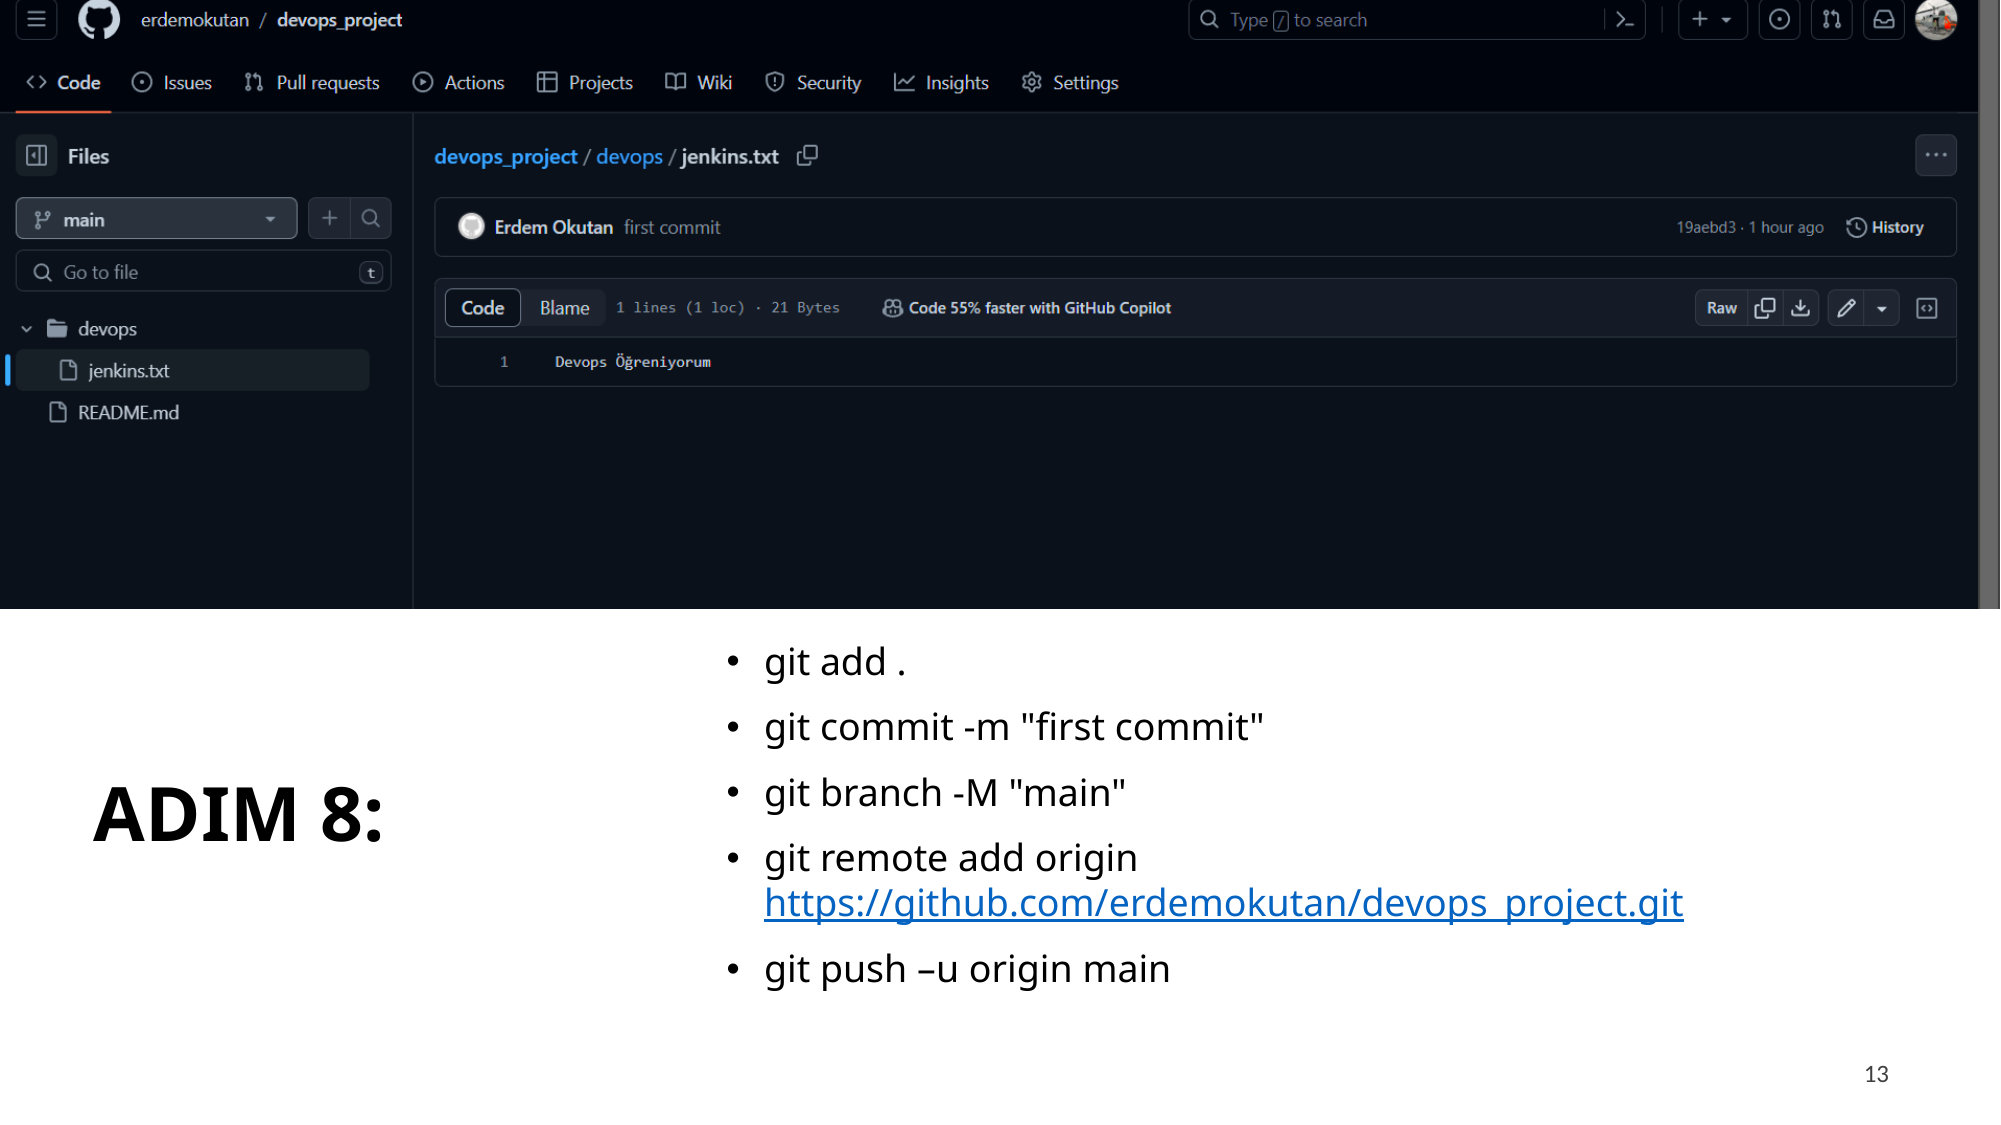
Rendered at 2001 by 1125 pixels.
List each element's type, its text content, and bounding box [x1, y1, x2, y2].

title Adım 8: [78, 615, 619, 1018]
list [0, 0, 2000, 609]
slide_number 13 [1454, 1042, 1905, 1103]
list git add . git commit -m "first commit" git branch -M "main" git remote add origin https://github.com/erdemokutan/devops_project.git git push –u origin main [692, 615, 1921, 1018]
